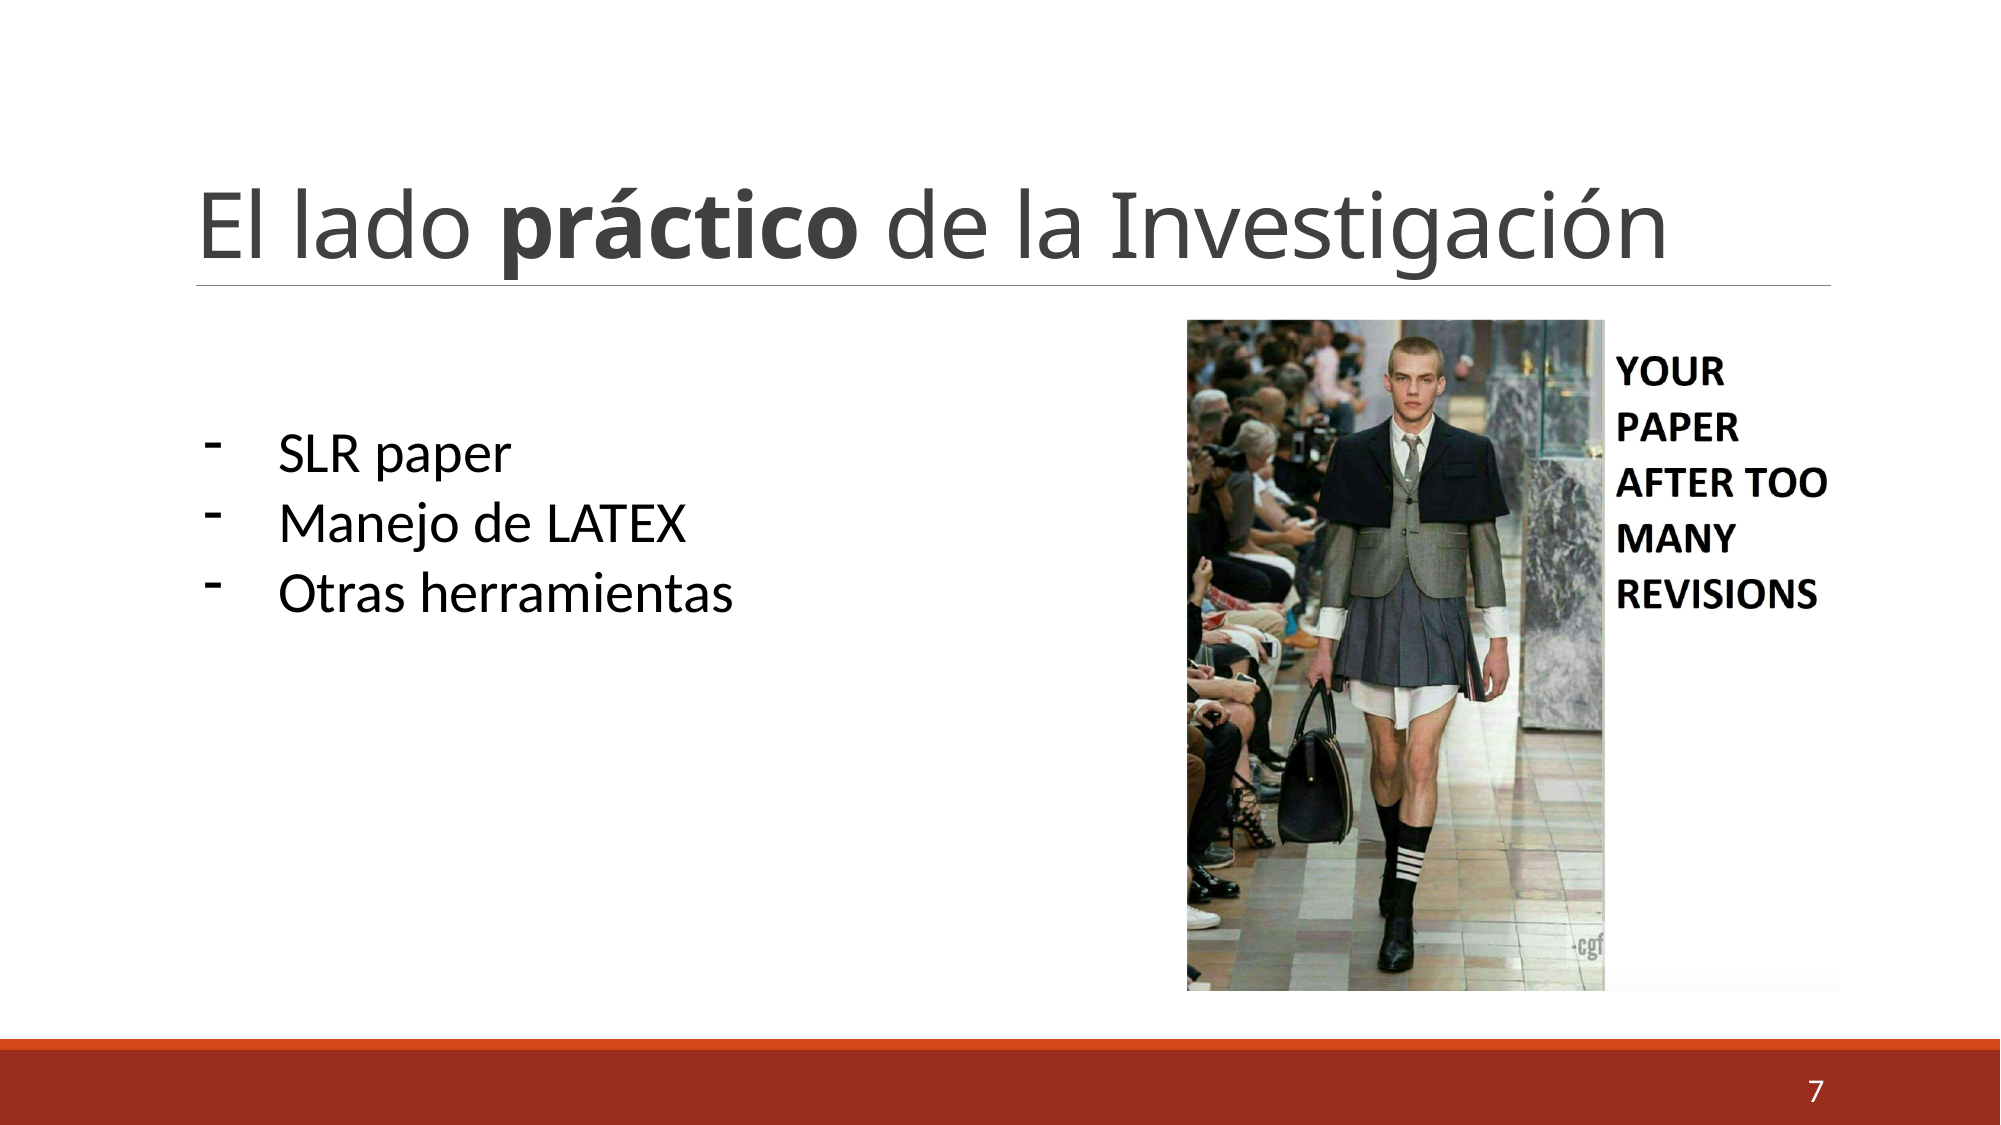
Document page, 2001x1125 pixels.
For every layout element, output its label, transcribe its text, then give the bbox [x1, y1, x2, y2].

slide_number 7 [1624, 1059, 1840, 1120]
title El lado práctico de la Investigación [180, 47, 1830, 285]
text_box SLR paper Manejo de LATEX Otras herramientas [188, 406, 750, 632]
picture [1186, 319, 1840, 992]
